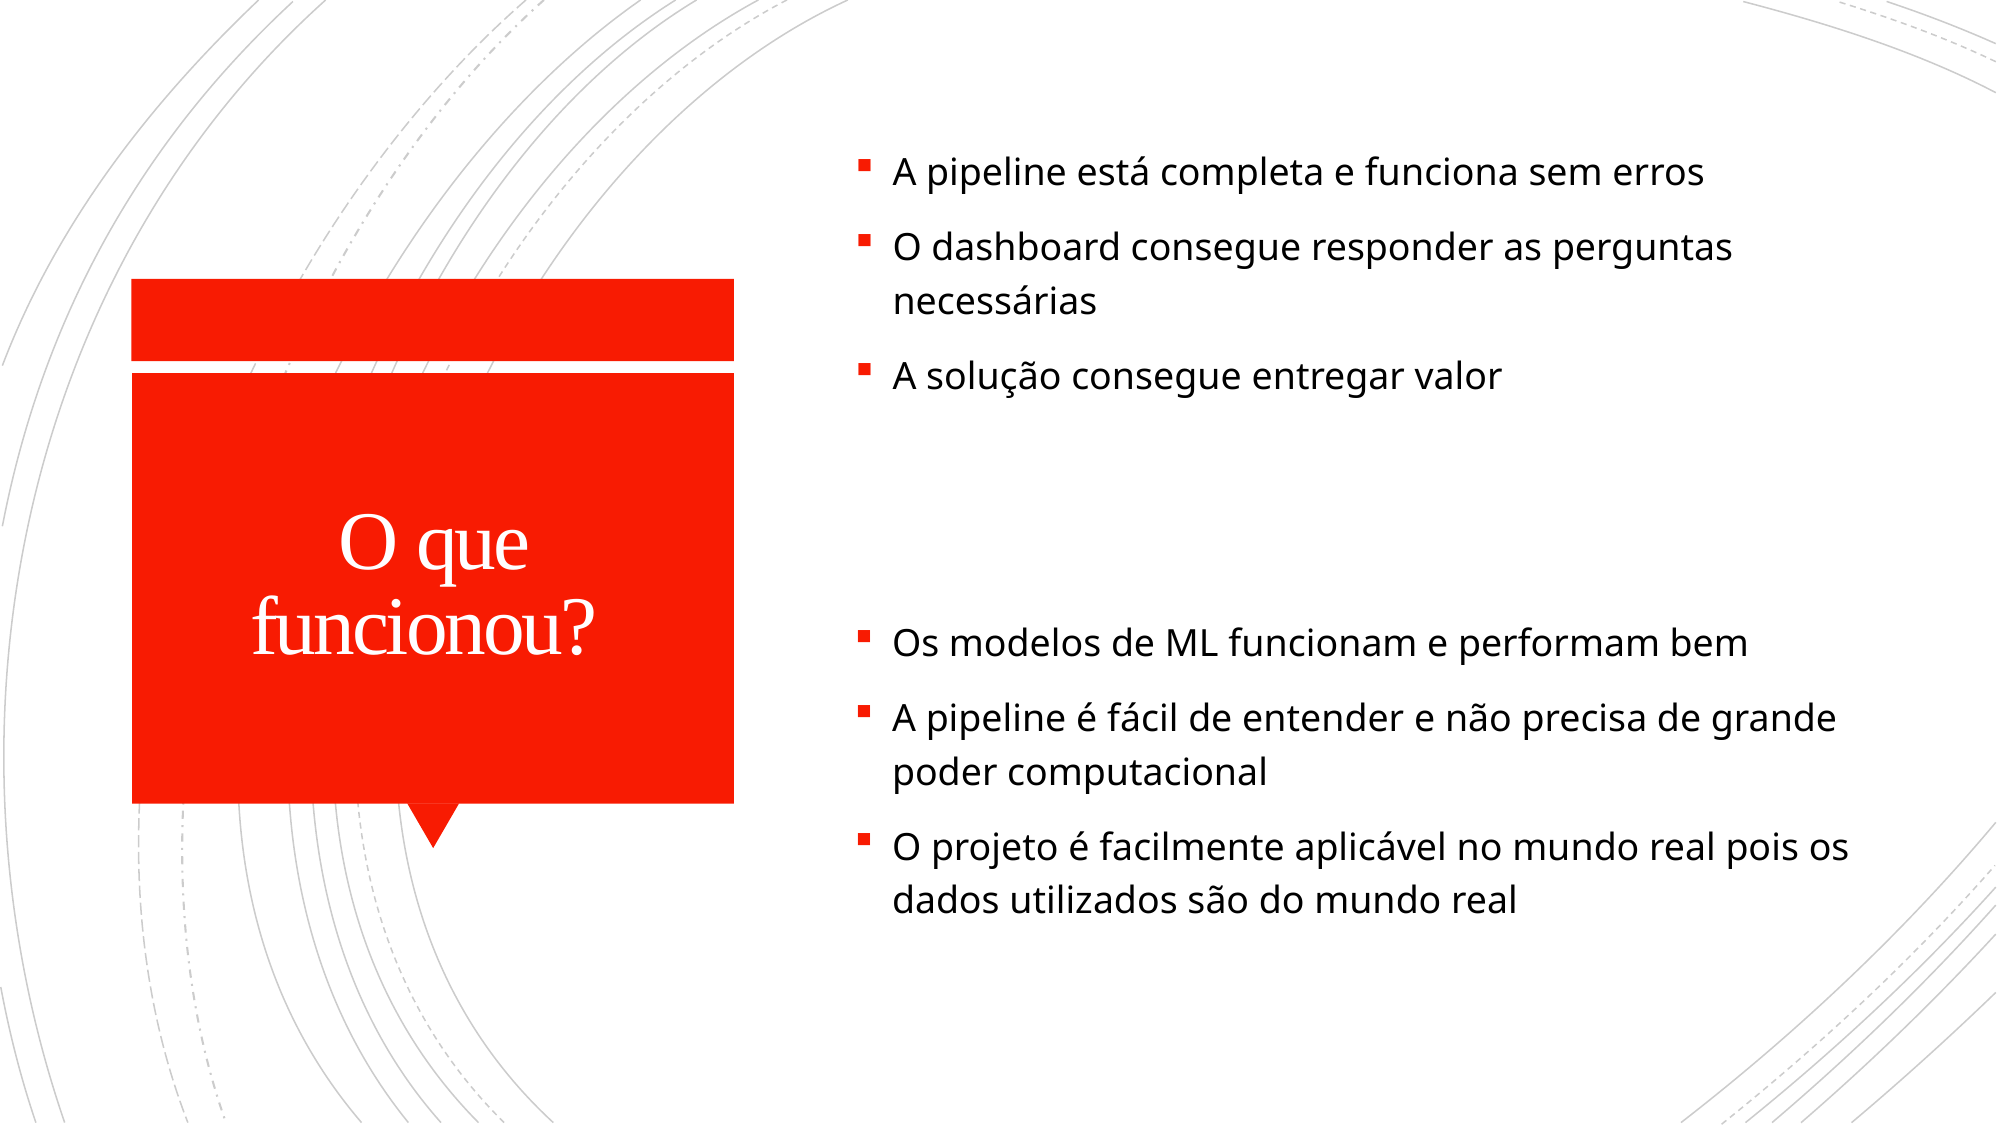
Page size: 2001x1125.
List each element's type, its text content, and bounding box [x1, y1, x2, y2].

list Os modelos de ML funcionam e performam bem A pipeline é fácil de entender e não precisa de grande poder computacional O projeto é facilmente aplicável no mundo real pois os dados utilizados são do mundo real [839, 602, 1869, 994]
list A pipeline está completa e funciona sem erros O dashboard consegue responder as perguntas necessárias A solução consegue entregar valor [840, 131, 1869, 523]
title O que funcionou? [145, 383, 721, 789]
